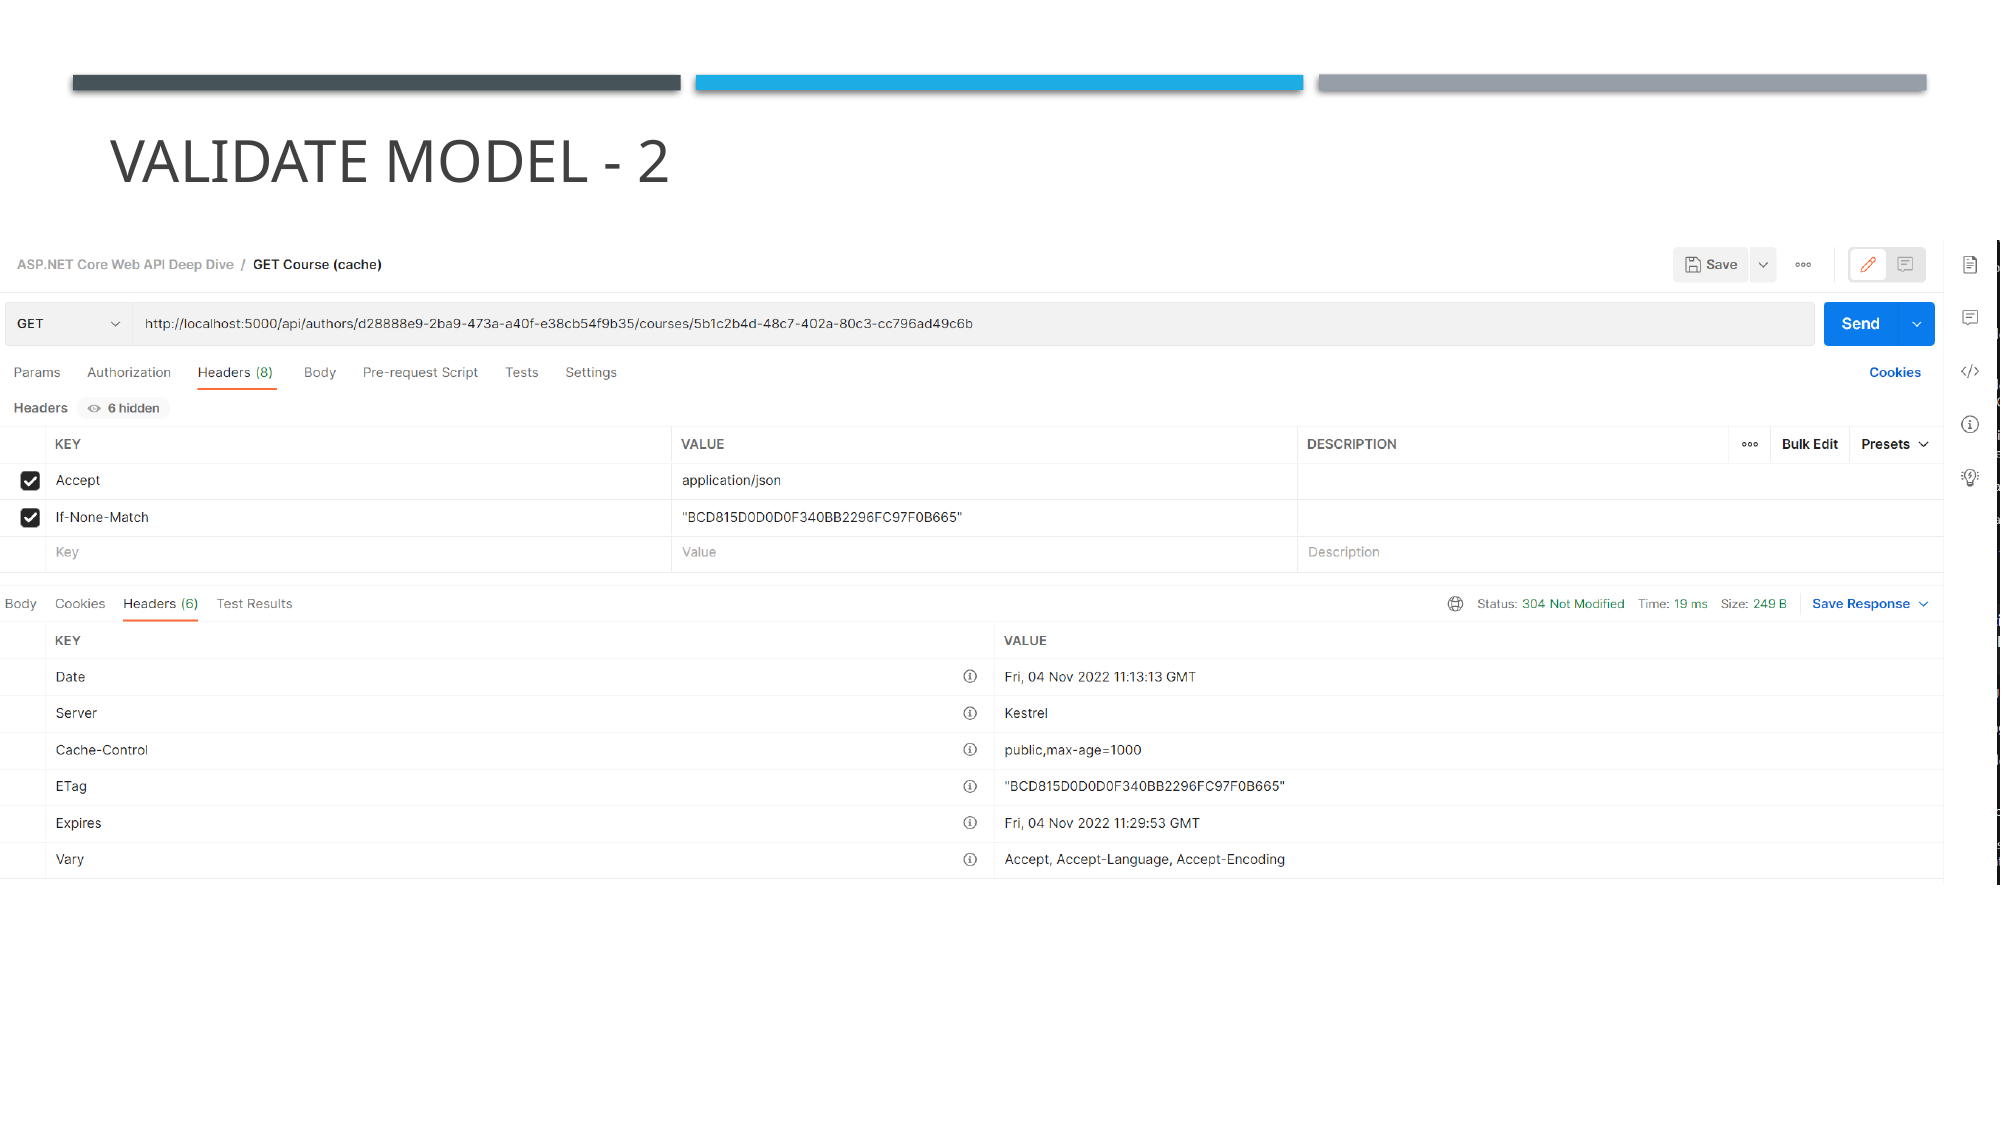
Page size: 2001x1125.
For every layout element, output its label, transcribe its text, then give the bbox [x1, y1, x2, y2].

picture [0, 239, 2000, 886]
title VALIDATE MODEL - 2 [95, 115, 1905, 202]
